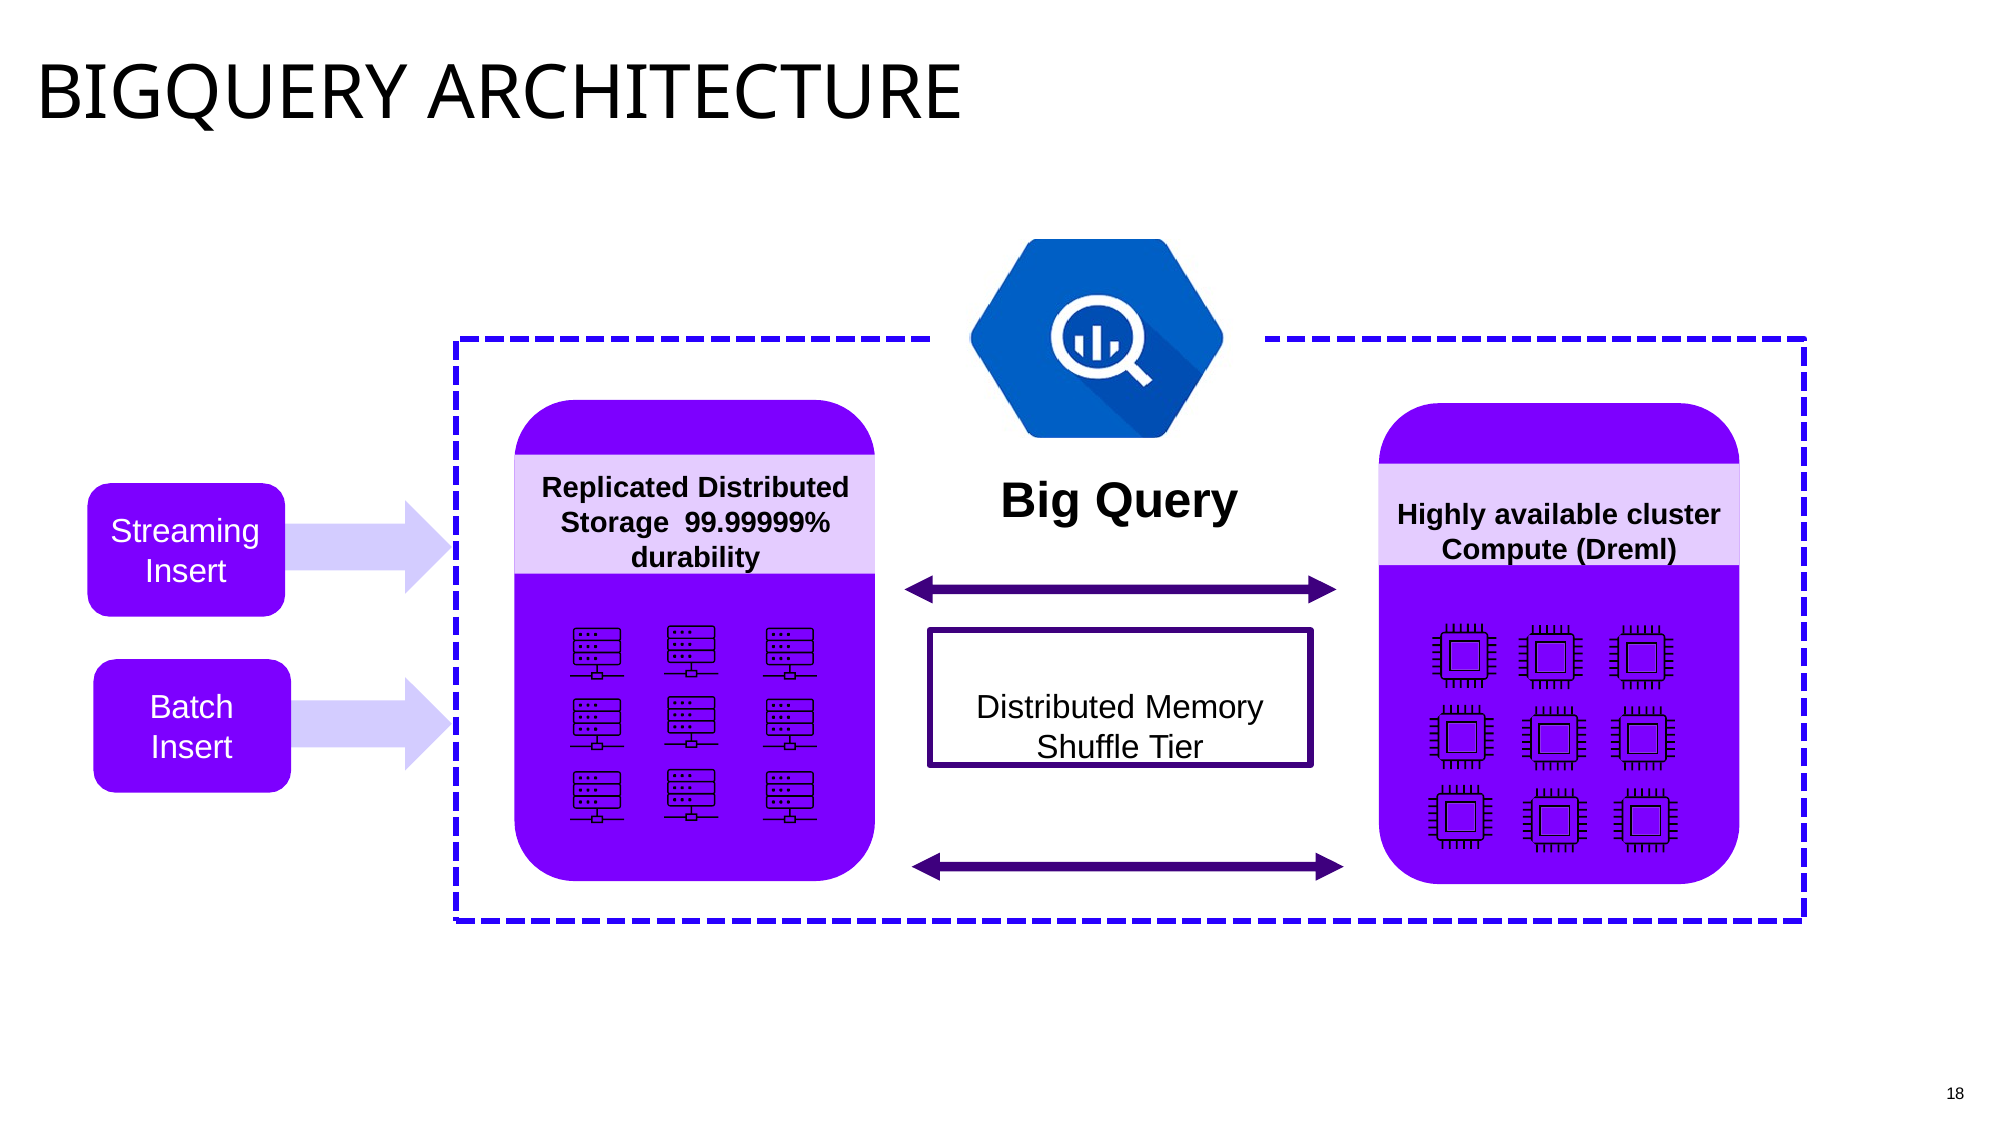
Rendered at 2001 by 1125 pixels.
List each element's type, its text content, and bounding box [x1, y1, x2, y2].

title BigQuery Architecture [0, 0, 1265, 232]
slide_number 18 [1921, 765, 1984, 1125]
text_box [87, 483, 1678, 853]
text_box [453, 239, 1808, 925]
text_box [514, 399, 1740, 885]
